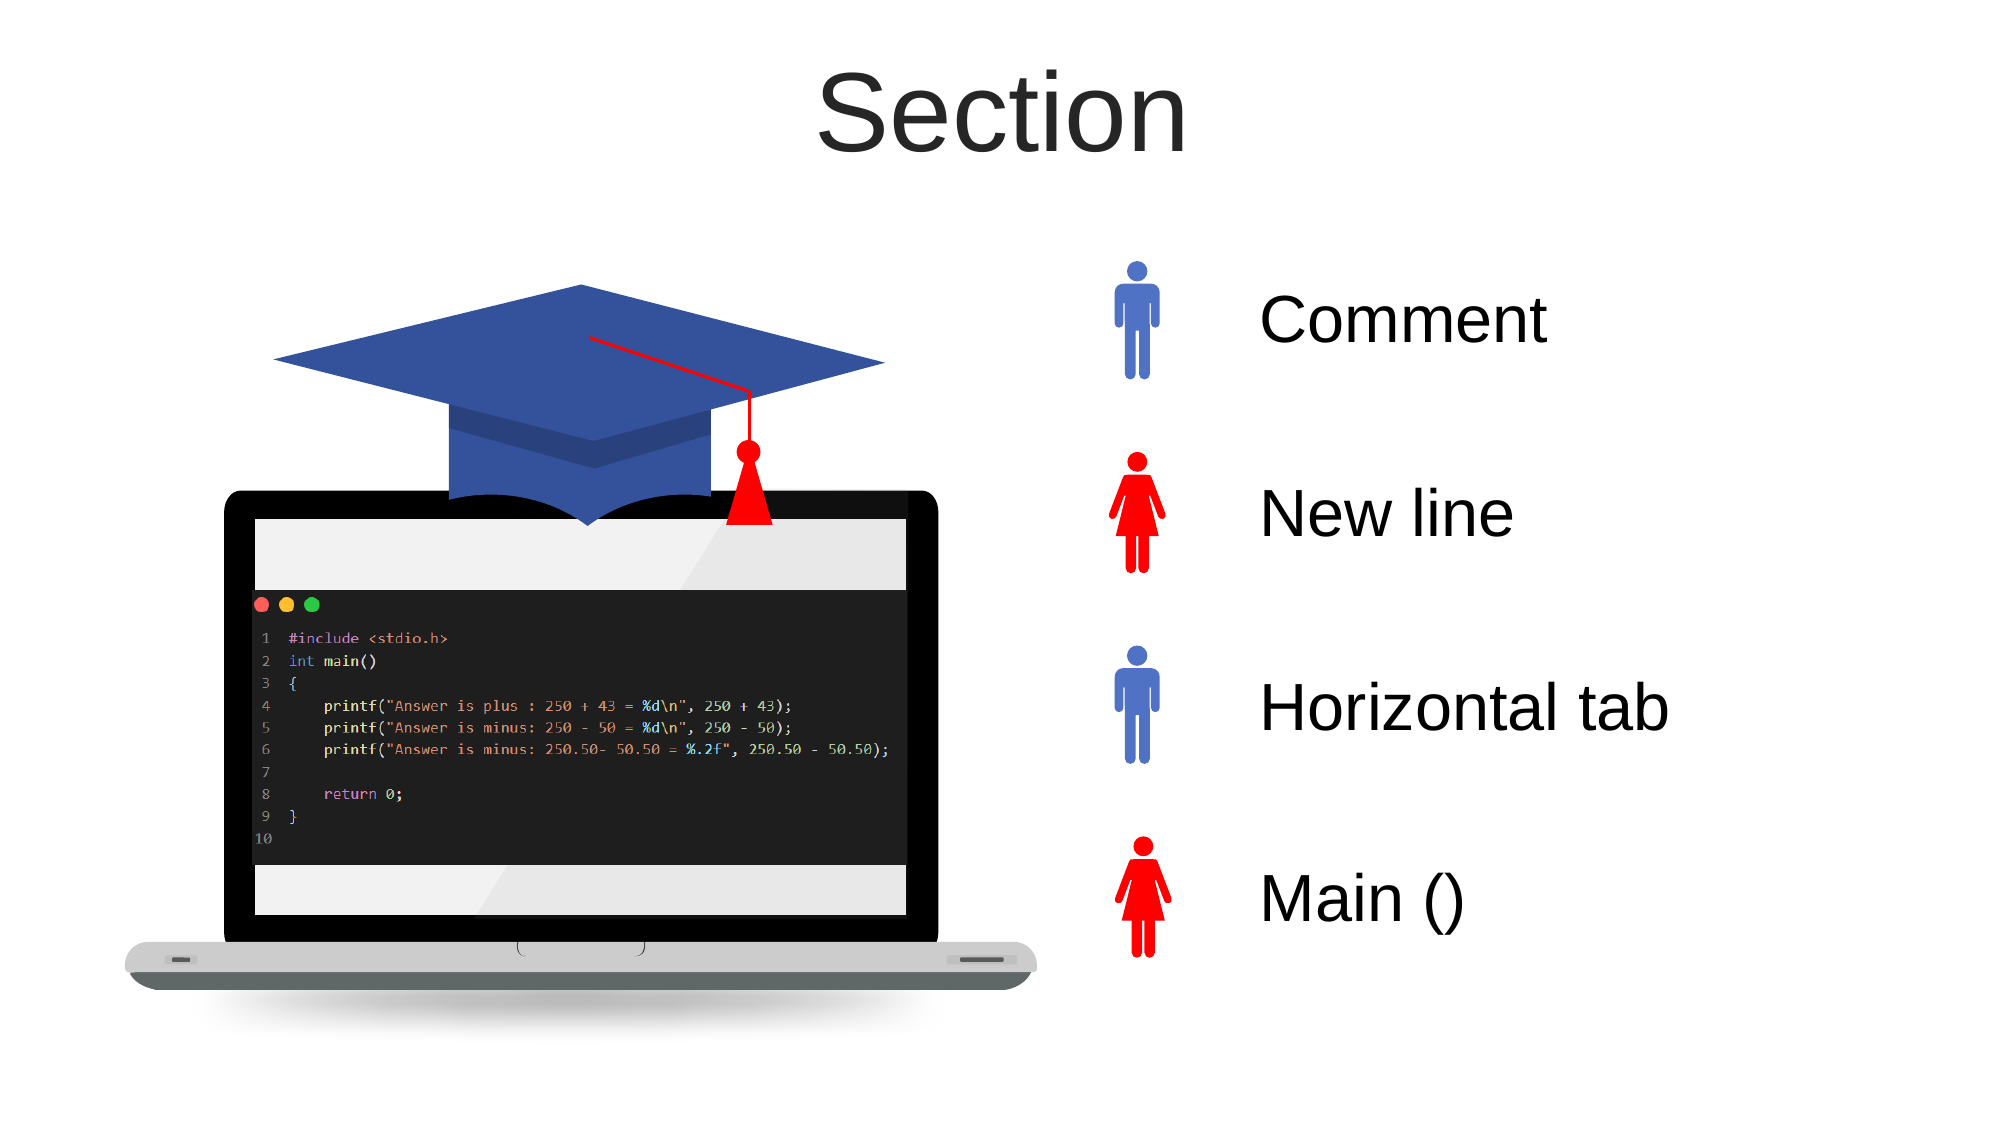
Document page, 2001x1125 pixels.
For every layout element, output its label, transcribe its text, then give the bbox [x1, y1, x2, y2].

text_box New line [1244, 462, 1857, 558]
list Section [53, 55, 1952, 175]
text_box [273, 284, 886, 527]
text_box [1113, 260, 1161, 381]
text_box Horizontal tab [1244, 656, 1857, 752]
text_box [1113, 644, 1161, 766]
text_box [1108, 450, 1167, 575]
text_box Main () [1244, 846, 1857, 942]
text_box [1114, 835, 1173, 959]
text_box Comment [1244, 268, 1857, 364]
picture [252, 590, 907, 865]
